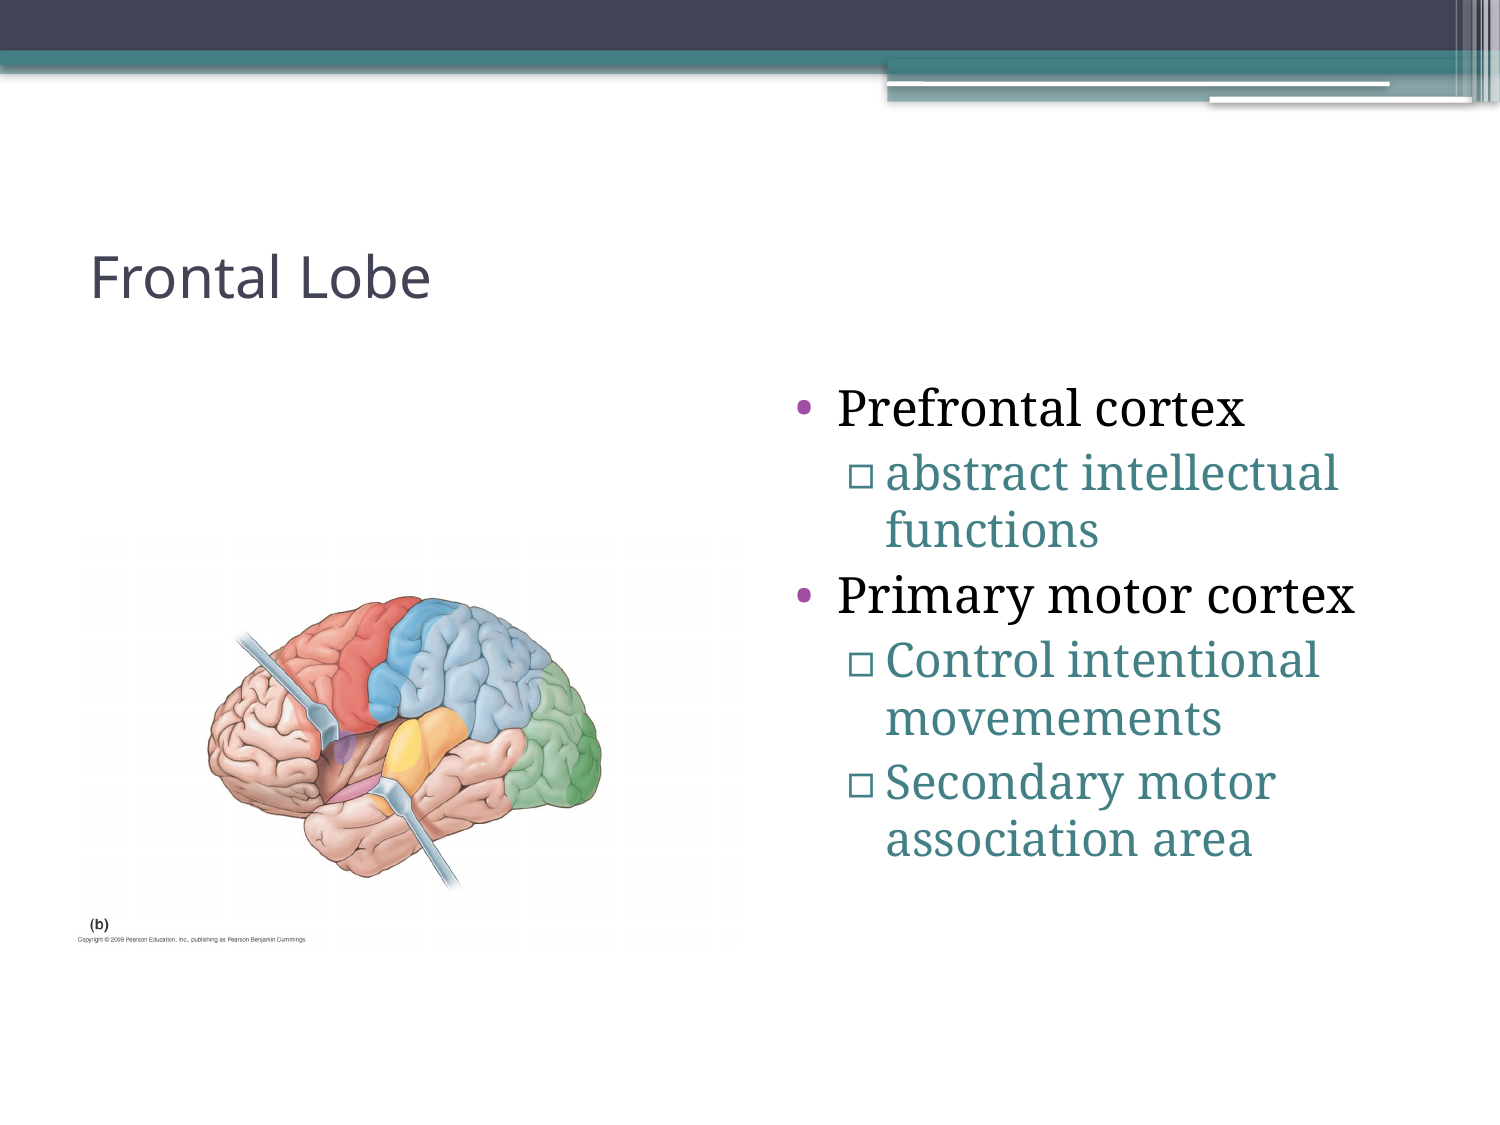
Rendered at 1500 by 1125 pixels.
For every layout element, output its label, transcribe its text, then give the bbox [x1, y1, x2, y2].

list Prefrontal cortex abstract intellectual functions Primary motor cortex Control intentional movemements Secondary motor association area [762, 368, 1425, 1112]
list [74, 368, 738, 1112]
title Frontal Lobe [75, 187, 1425, 363]
